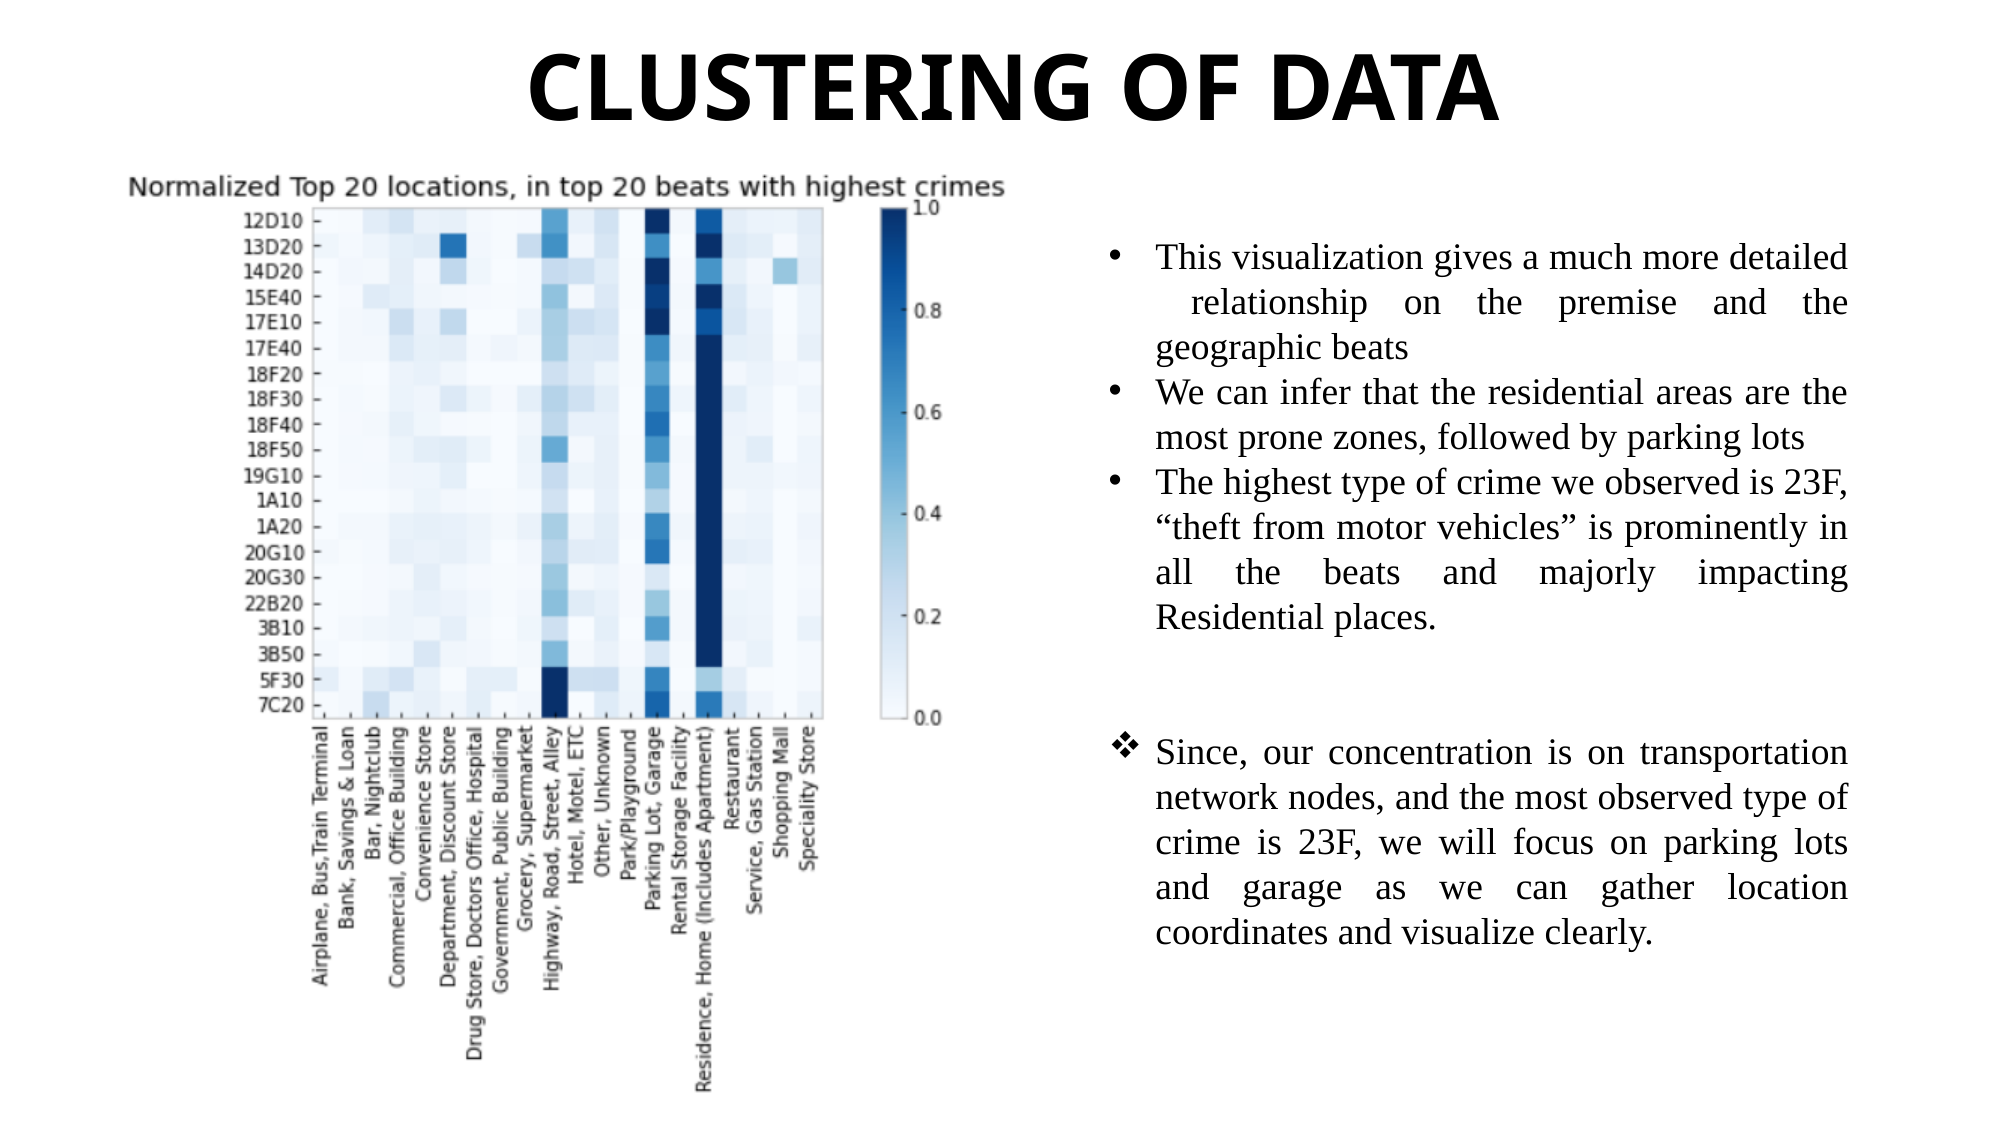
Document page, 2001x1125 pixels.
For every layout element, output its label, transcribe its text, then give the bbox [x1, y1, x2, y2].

title CLUSTERING OF DATA [150, 26, 1875, 156]
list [118, 167, 1061, 1099]
text_box This visualization gives a much more detailed relationship on the premise and the geographic beats We can infer that the residential areas are the most prone zones, followed by parking lots The highest type of crime we observed is 23F, “theft from motor vehicles” is prominently in all the beats and majorly impacting Residential places. Since, our concentration is on transportation network nodes, and the most observed type of crime is 23F, we will focus on parking lots and garage as we can gather location coordinates and visualize clearly. [1093, 224, 1864, 960]
